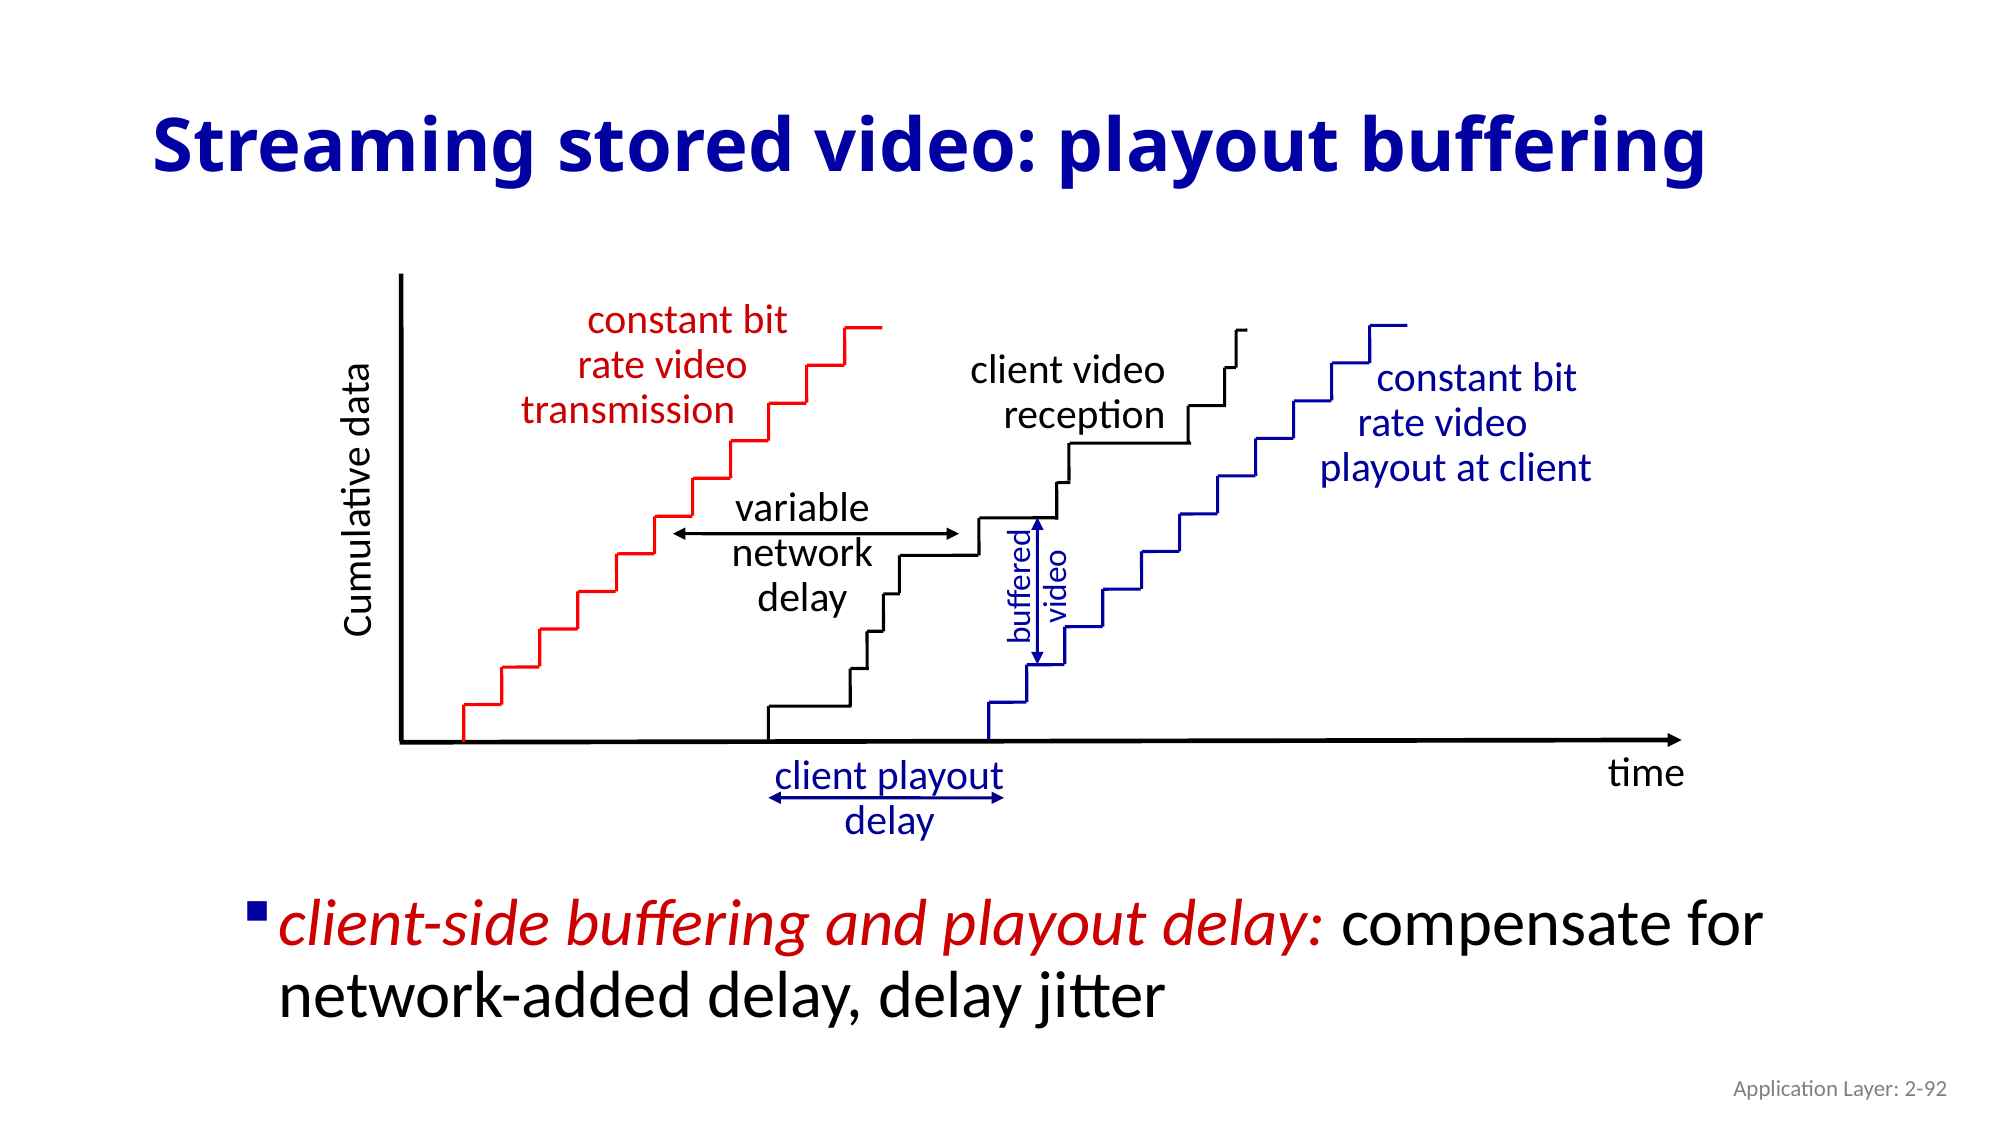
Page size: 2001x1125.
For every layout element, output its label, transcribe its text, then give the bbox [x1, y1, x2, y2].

text_box client-side buffering and playout delay: compensate for network-added delay, delay jitter [205, 880, 1931, 1027]
text_box Cumulative data [324, 331, 388, 653]
text_box constant bit rate video transmission [505, 290, 813, 327]
slide_number Application Layer: 2-92 [1512, 1056, 1963, 1117]
title Streaming stored video: playout buffering [137, 74, 1863, 221]
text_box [673, 330, 751, 744]
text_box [751, 325, 1609, 853]
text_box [994, 512, 1082, 665]
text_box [463, 327, 751, 743]
text_box [1609, 733, 1682, 743]
text_box time [1609, 743, 1701, 804]
